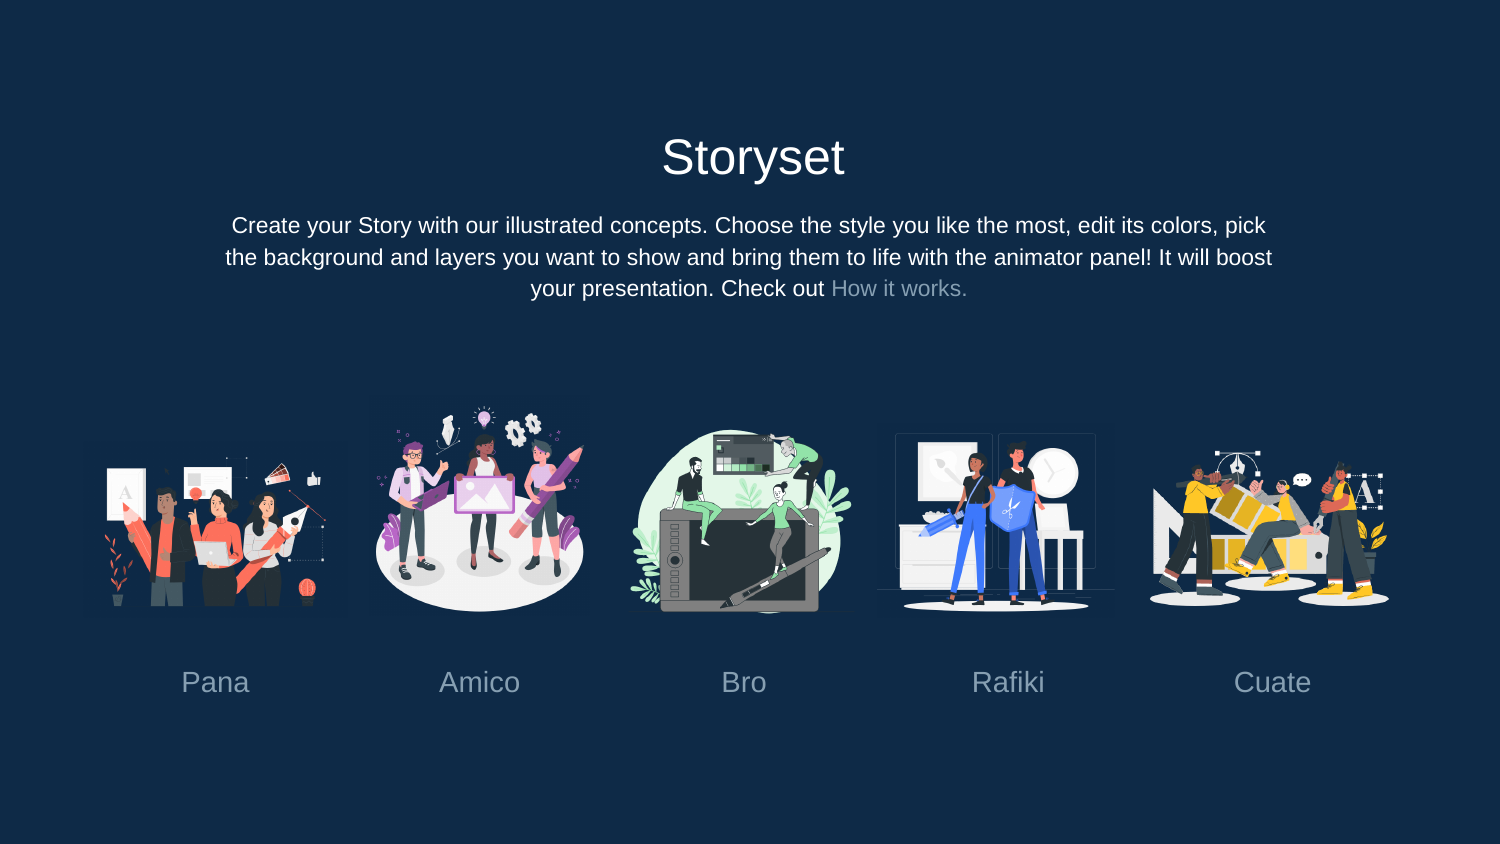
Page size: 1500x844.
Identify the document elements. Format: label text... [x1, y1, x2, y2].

picture [83, 440, 348, 618]
picture [369, 395, 590, 616]
text_box Cuate [1168, 652, 1377, 705]
text_box Bro [639, 652, 849, 705]
text_box Storyset [175, 109, 1332, 189]
picture [1121, 413, 1417, 622]
text_box Rafiki [904, 652, 1113, 705]
text_box Create your Story with our illustrated concepts. Choose the style you like the most, edit its colors, pick the background and layers you want to show and bring them to life with the animator panel! It will boost your presentation. Check out How it works. [205, 191, 1294, 245]
text_box Amico [375, 652, 585, 705]
picture [618, 415, 857, 623]
picture [876, 423, 1115, 618]
text_box Pana [111, 652, 320, 705]
